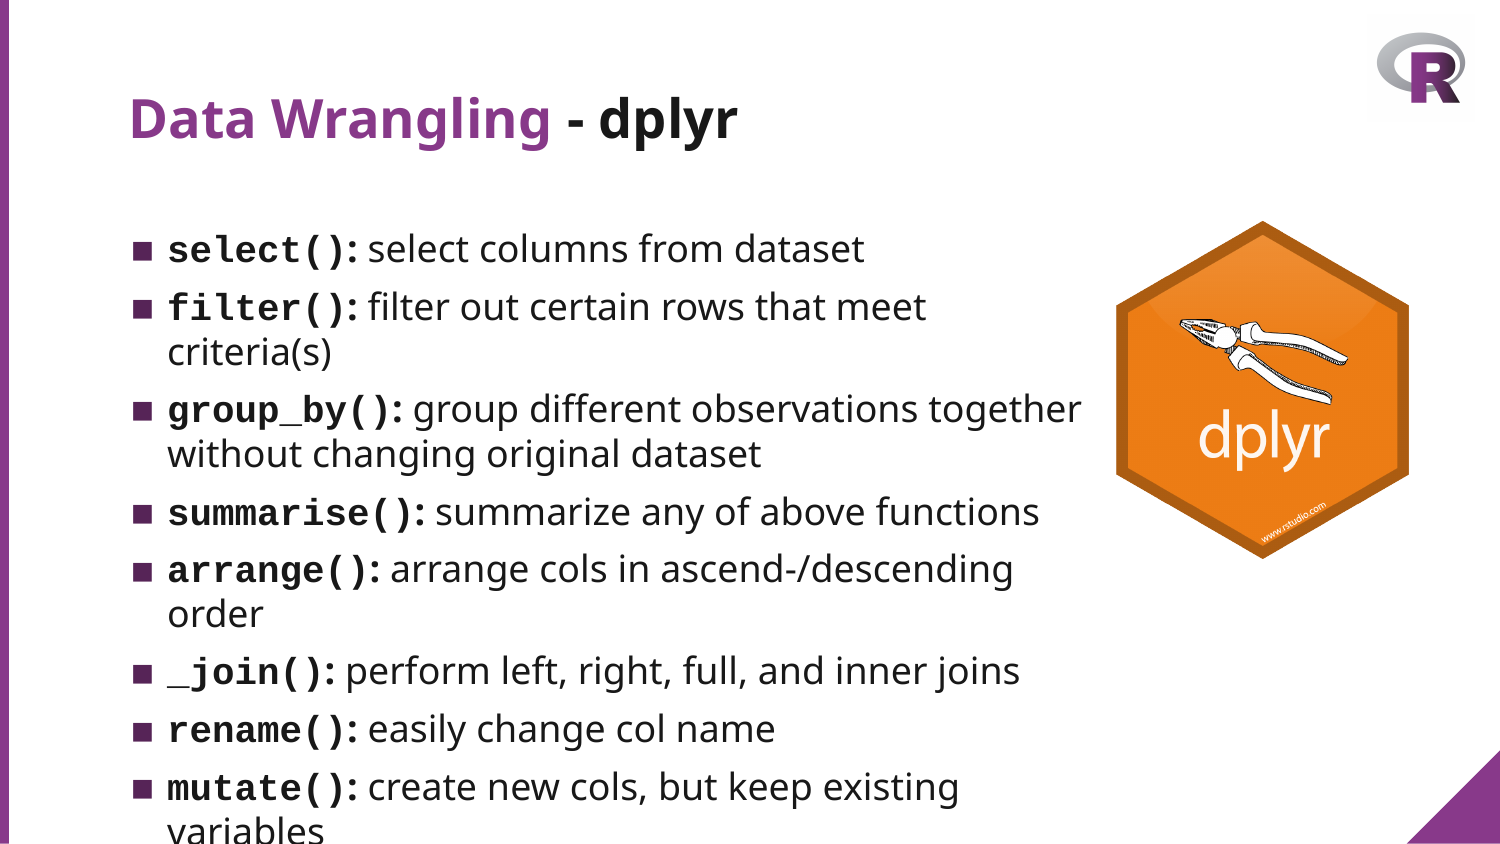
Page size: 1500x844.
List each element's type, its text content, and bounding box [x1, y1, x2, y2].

title Data Wrangling - dplyr [113, 69, 830, 209]
picture [1367, 14, 1475, 122]
list select(): select columns from dataset filter(): filter out certain rows that meet criteria(s) group_by(): group different observations together without changing original dataset summarise(): summarize any of above functions arrange(): arrange cols in ascend-/descending order _join(): perform left, right, full, and inner joins rename(): easily change col name mutate(): create new cols, but keep existing variables [113, 209, 1117, 777]
picture [1115, 220, 1410, 561]
